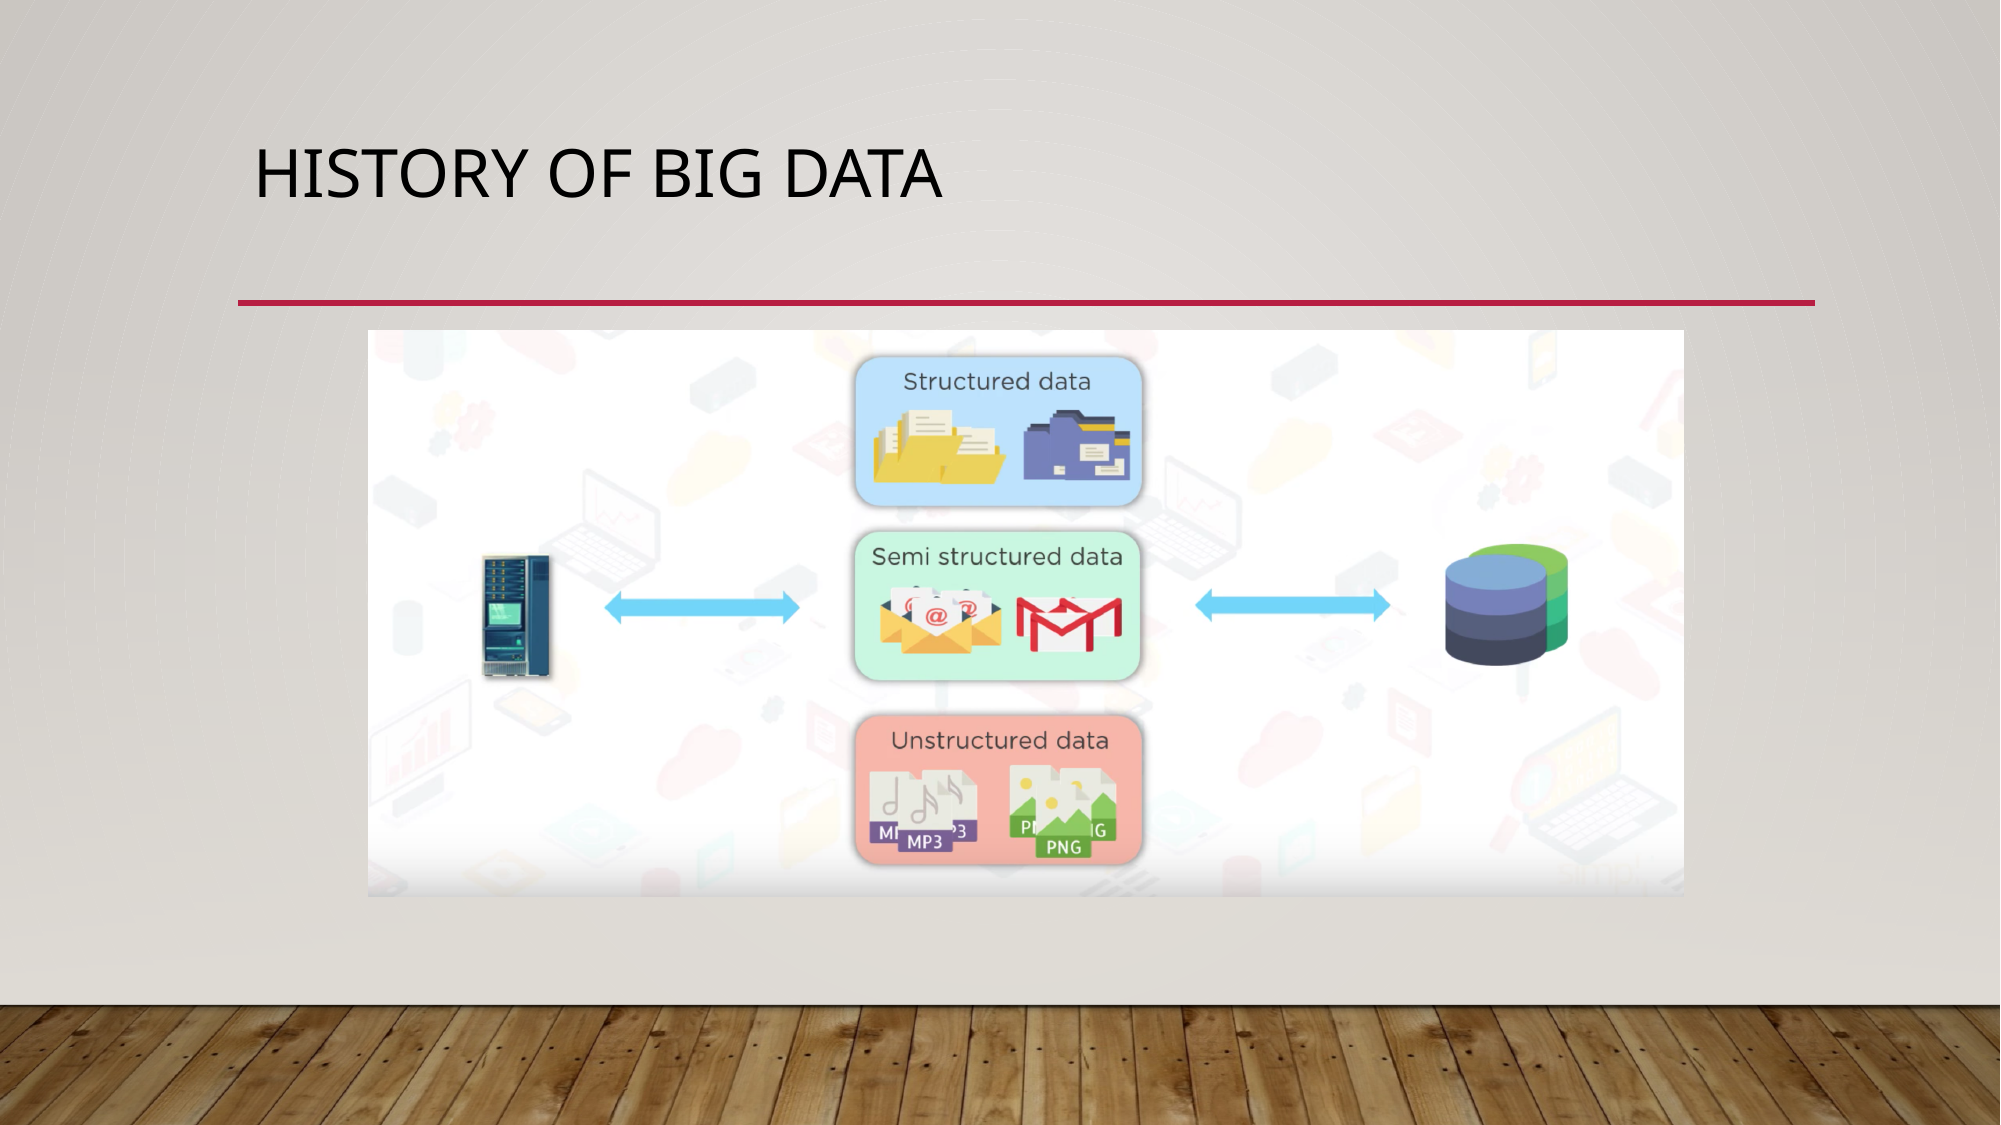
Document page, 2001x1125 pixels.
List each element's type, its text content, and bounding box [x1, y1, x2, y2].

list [367, 330, 1684, 897]
title History of Big Data [238, 131, 1814, 305]
picture [0, 1005, 2000, 1125]
